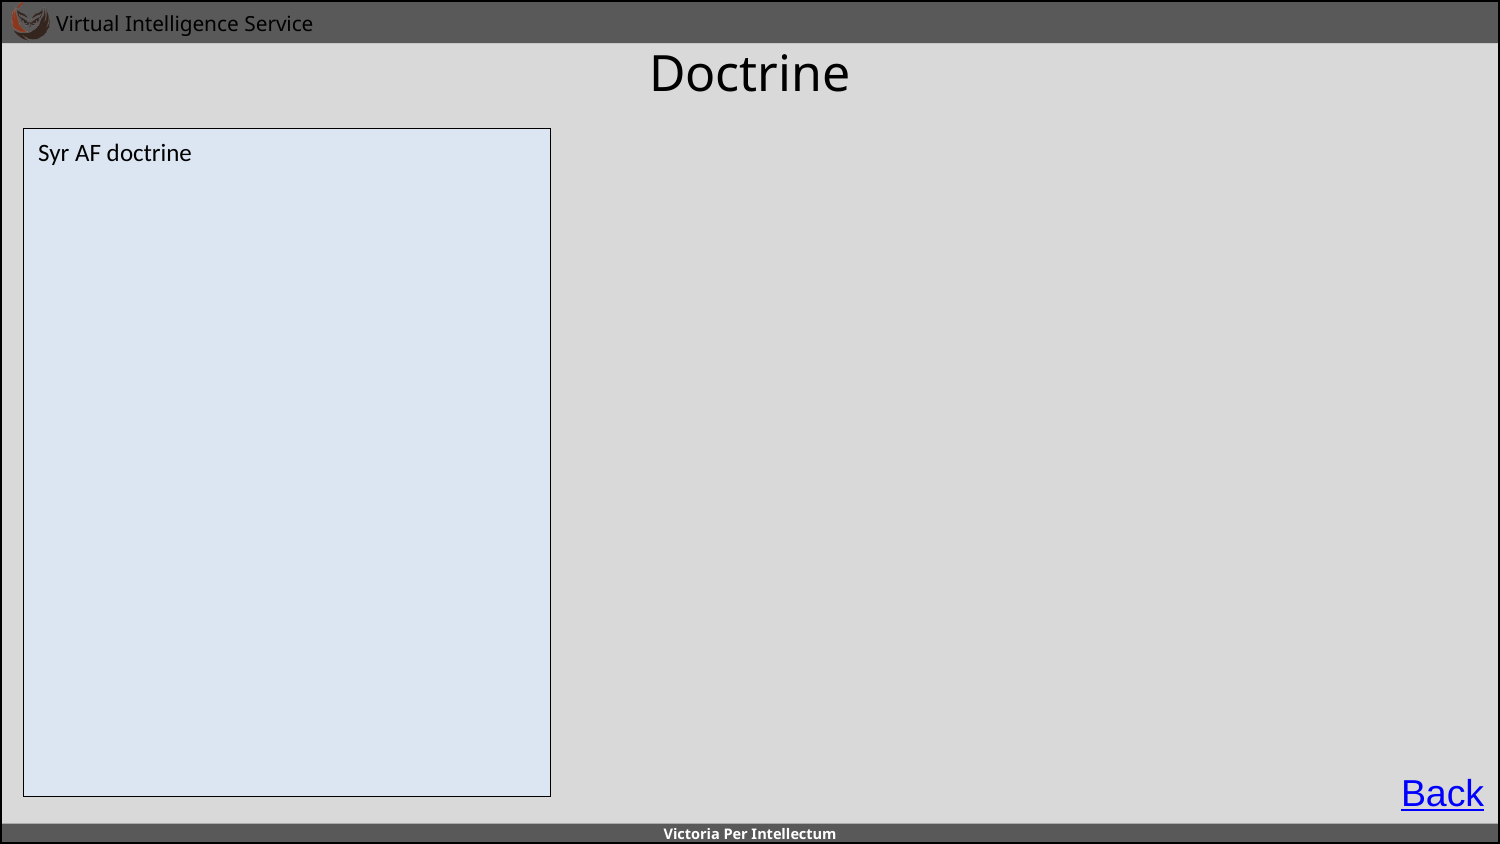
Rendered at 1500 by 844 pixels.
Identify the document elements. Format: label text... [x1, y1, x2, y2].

text_box Back [1386, 761, 1500, 822]
picture [5, 2, 54, 44]
text_box Syr AF doctrine [23, 128, 551, 797]
title Doctrine [0, 48, 1500, 95]
